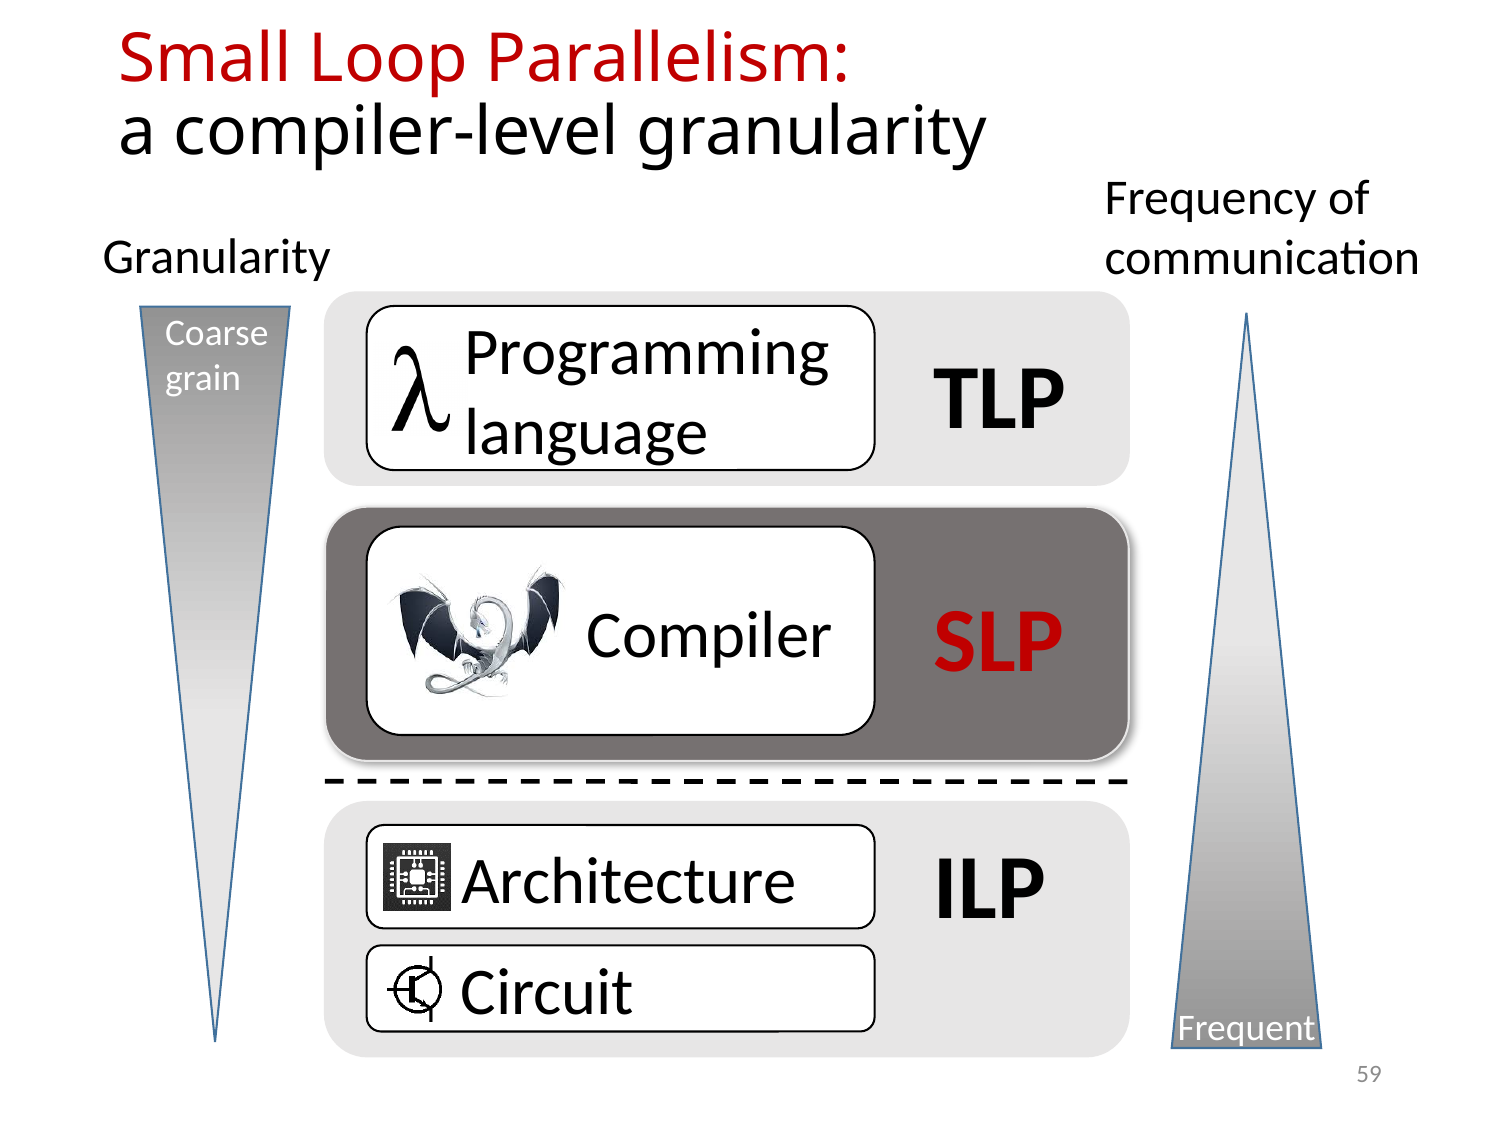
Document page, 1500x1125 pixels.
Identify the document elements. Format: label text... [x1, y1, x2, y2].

picture [387, 956, 442, 1022]
text_box Coarse grain [150, 300, 284, 406]
picture [387, 541, 566, 720]
text_box Circuit [365, 944, 876, 1033]
text_box [323, 800, 1130, 1058]
text_box [323, 505, 1130, 762]
text_box ILP [919, 819, 1061, 944]
text_box [139, 305, 281, 1043]
text_box SLP [919, 571, 1080, 697]
text_box [1176, 312, 1317, 995]
picture [373, 341, 468, 436]
text_box [284, 305, 291, 374]
text_box Frequent [1162, 995, 1331, 1056]
text_box Frequency of communication [1089, 156, 1435, 292]
text_box Granularity [87, 216, 347, 292]
text_box [323, 291, 1130, 486]
text_box Programming language [365, 304, 876, 472]
title Small Loop Parallelism: a compiler-level granularity [103, 15, 1397, 177]
text_box TLP [918, 329, 1096, 455]
picture [383, 843, 451, 911]
text_box Architecture [365, 823, 876, 930]
slide_number 59 [1059, 1042, 1397, 1103]
text_box Compiler [365, 525, 876, 737]
